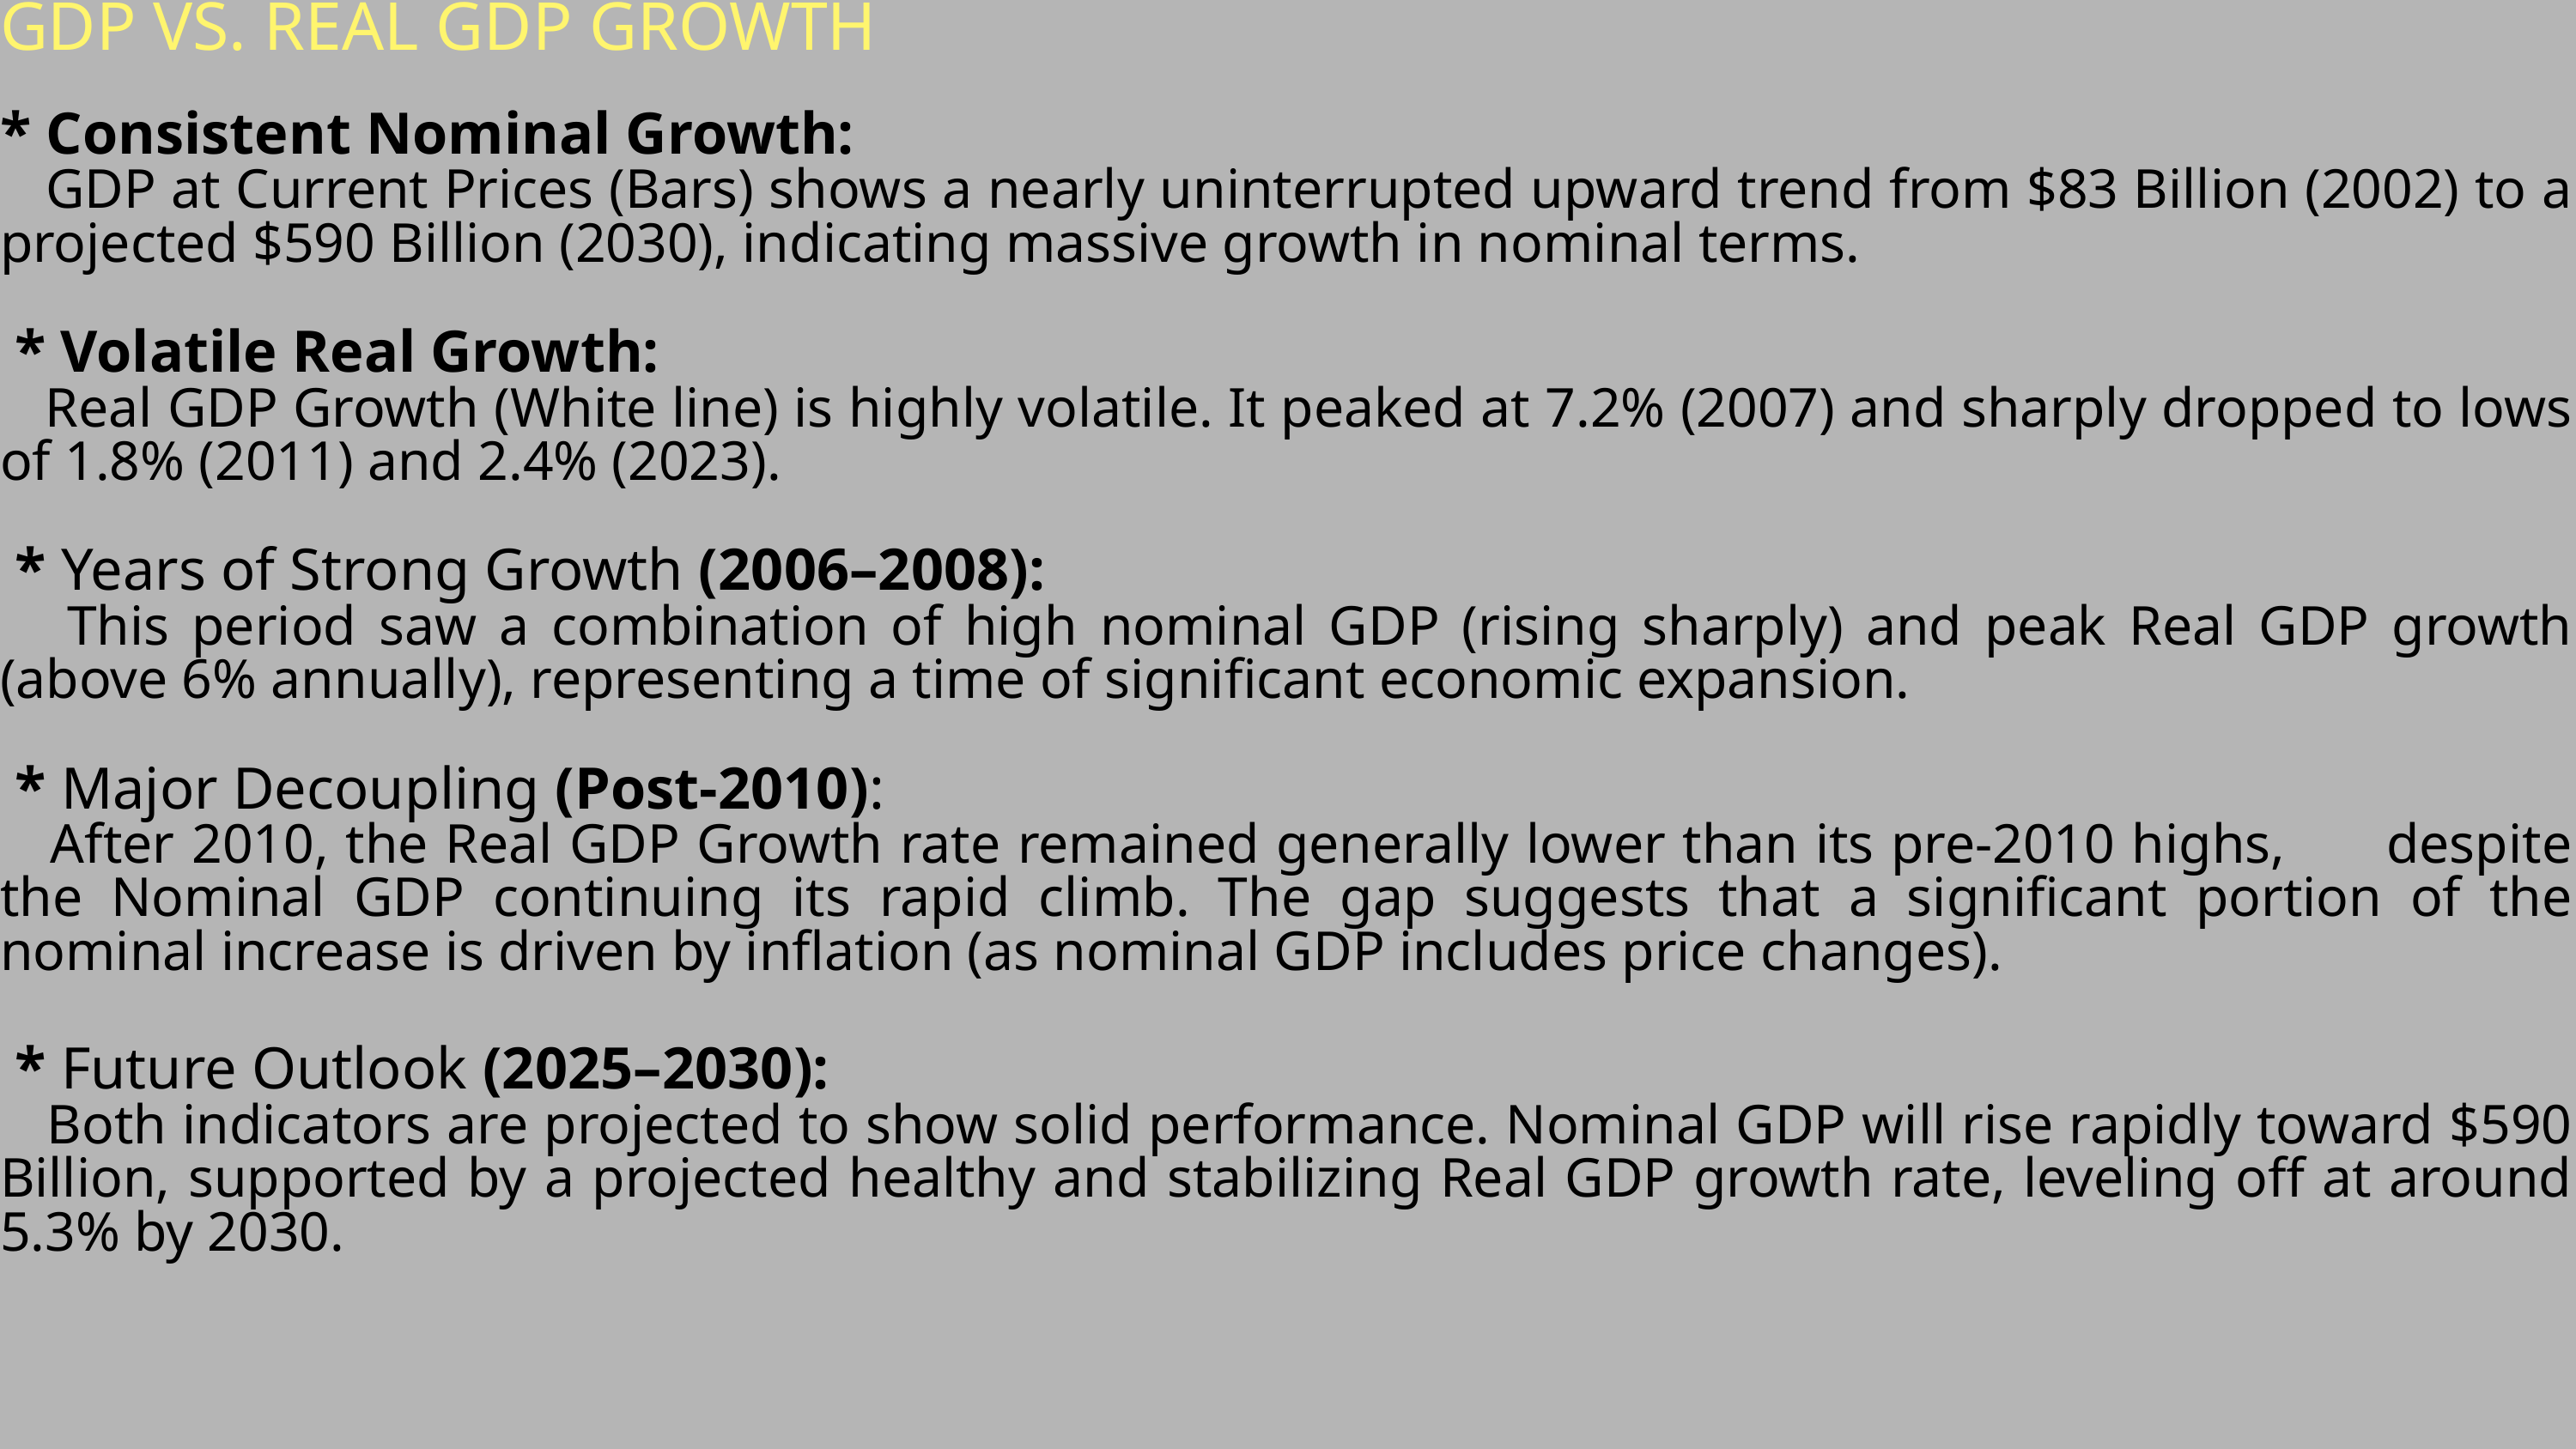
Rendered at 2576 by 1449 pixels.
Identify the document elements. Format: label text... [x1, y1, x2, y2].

text_box * Consistent Nominal Growth: GDP at Current Prices (Bars) shows a nearly uninterrupted upward trend from $83 Billion (2002) to a projected $590 Billion (2030), indicating massive growth in nominal terms. * Volatile Real Growth: Real GDP Growth (White line) is highly volatile. It peaked at 7.2% (2007) and sharply dropped to lows of 1.8% (2011) and 2.4% (2023). * Years of Strong Growth (2006–2008): This period saw a combination of high nominal GDP (rising sharply) and peak Real GDP growth (above 6% annually), representing a time of significant economic expansion. * Major Decoupling (Post-2010): After 2010, the Real GDP Growth rate remained generally lower than its pre-2010 highs, despite the Nominal GDP continuing its rapid climb. The gap suggests that a significant portion of the nominal increase is driven by inflation (as nominal GDP includes price changes). * Future Outlook (2025–2030): Both indicators are projected to show solid performance. Nominal GDP will rise rapidly toward $590 Billion, supported by a projected healthy and stabilizing Real GDP growth rate, leveling off at around 5.3% by 2030. [0, 108, 2576, 1316]
text_box GDP VS. REAL GDP GROWTH [0, 0, 1410, 64]
